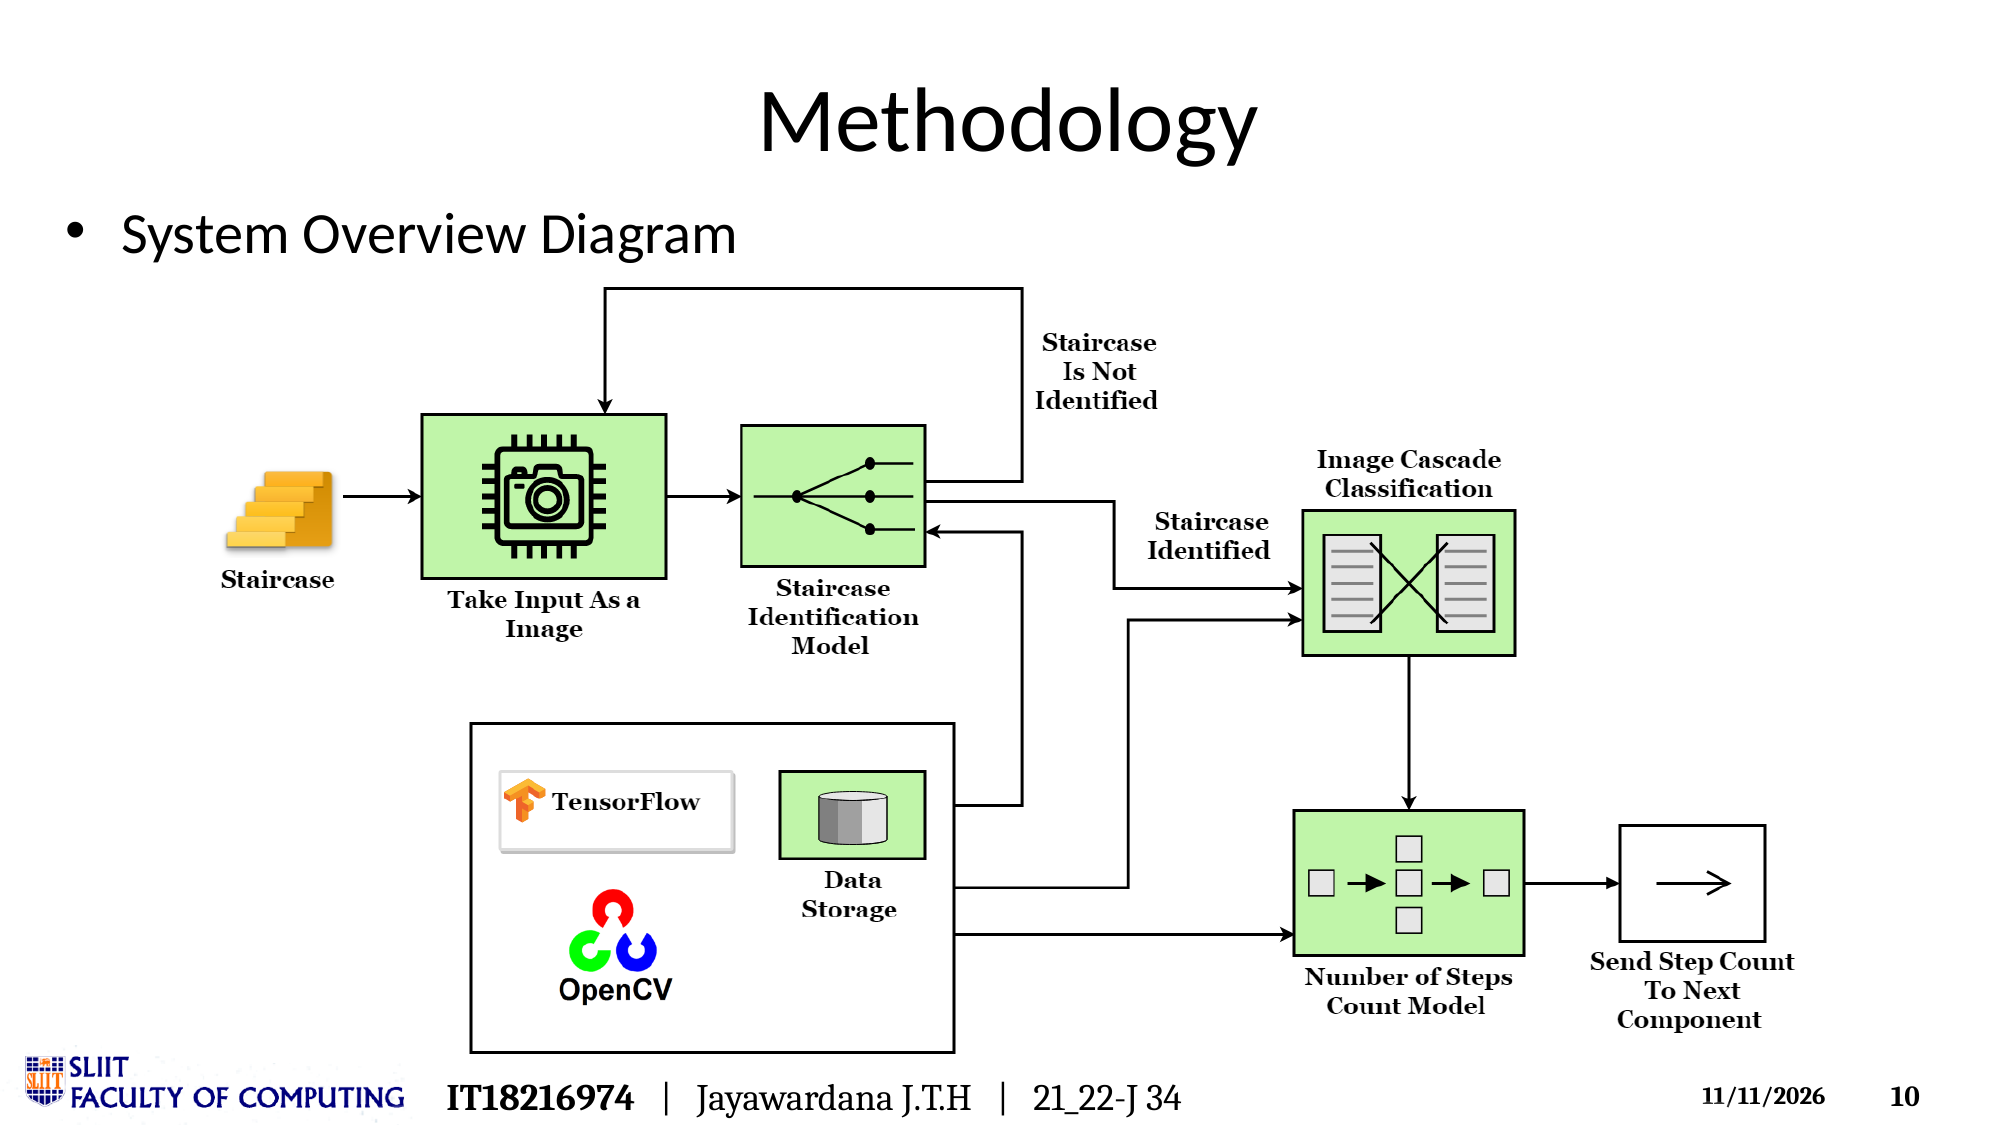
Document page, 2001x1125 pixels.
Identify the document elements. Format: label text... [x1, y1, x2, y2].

title Methodology [50, 50, 1967, 180]
picture [0, 269, 1809, 1124]
list System Overview Diagram [50, 187, 1967, 1038]
